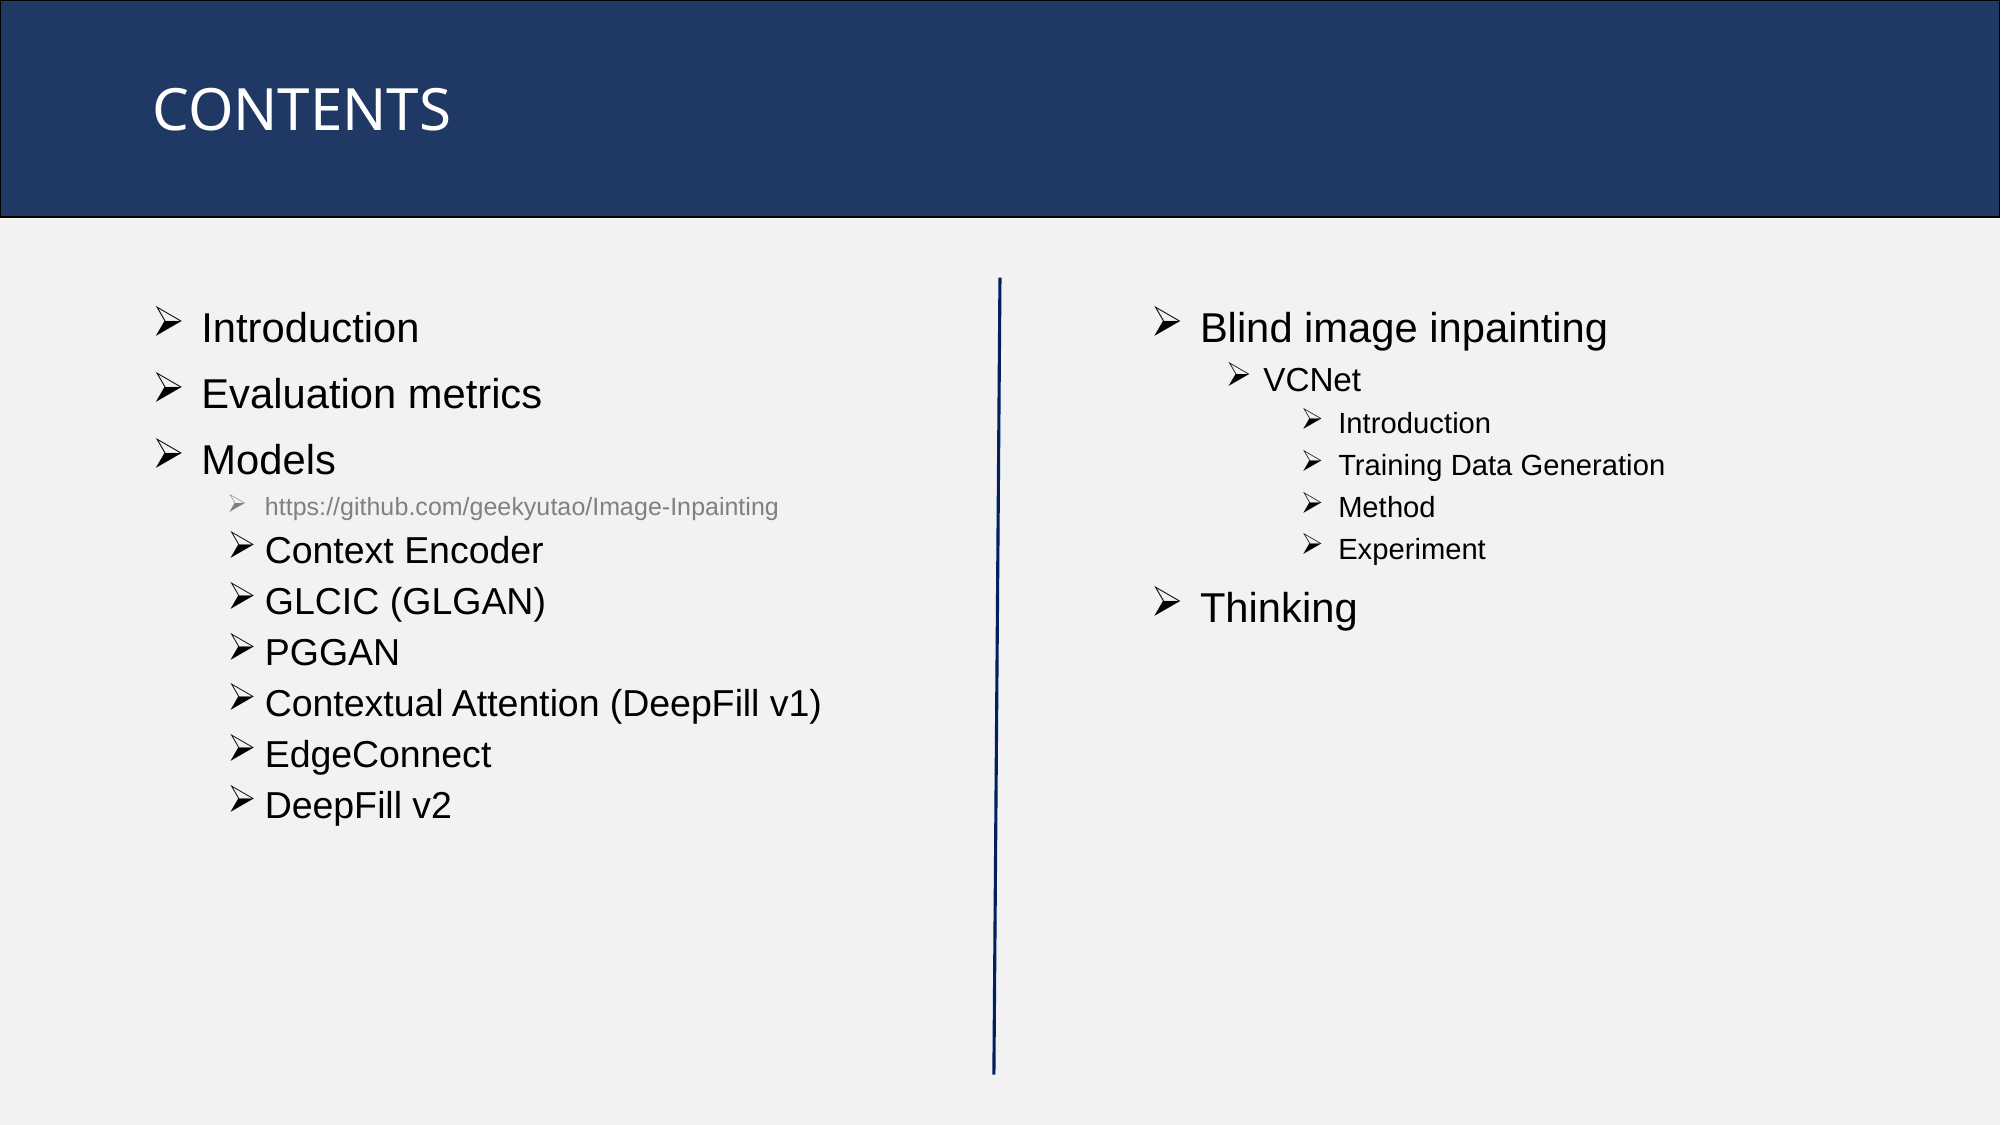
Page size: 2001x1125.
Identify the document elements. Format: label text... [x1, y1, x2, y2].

list Blind image inpainting VCNet Introduction Training Data Generation Method Experiment Thinking [1135, 299, 1863, 1014]
list Introduction Evaluation metrics Models https://github.com/geekyutao/Image-Inpainting Context Encoder GLCIC (GLGAN) PGGAN Contextual Attention (DeepFill v1) EdgeConnect DeepFill v2 [137, 299, 858, 1014]
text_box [993, 277, 1000, 1075]
text_box [0, 0, 2000, 218]
title CONTENTS [137, 3, 1863, 221]
